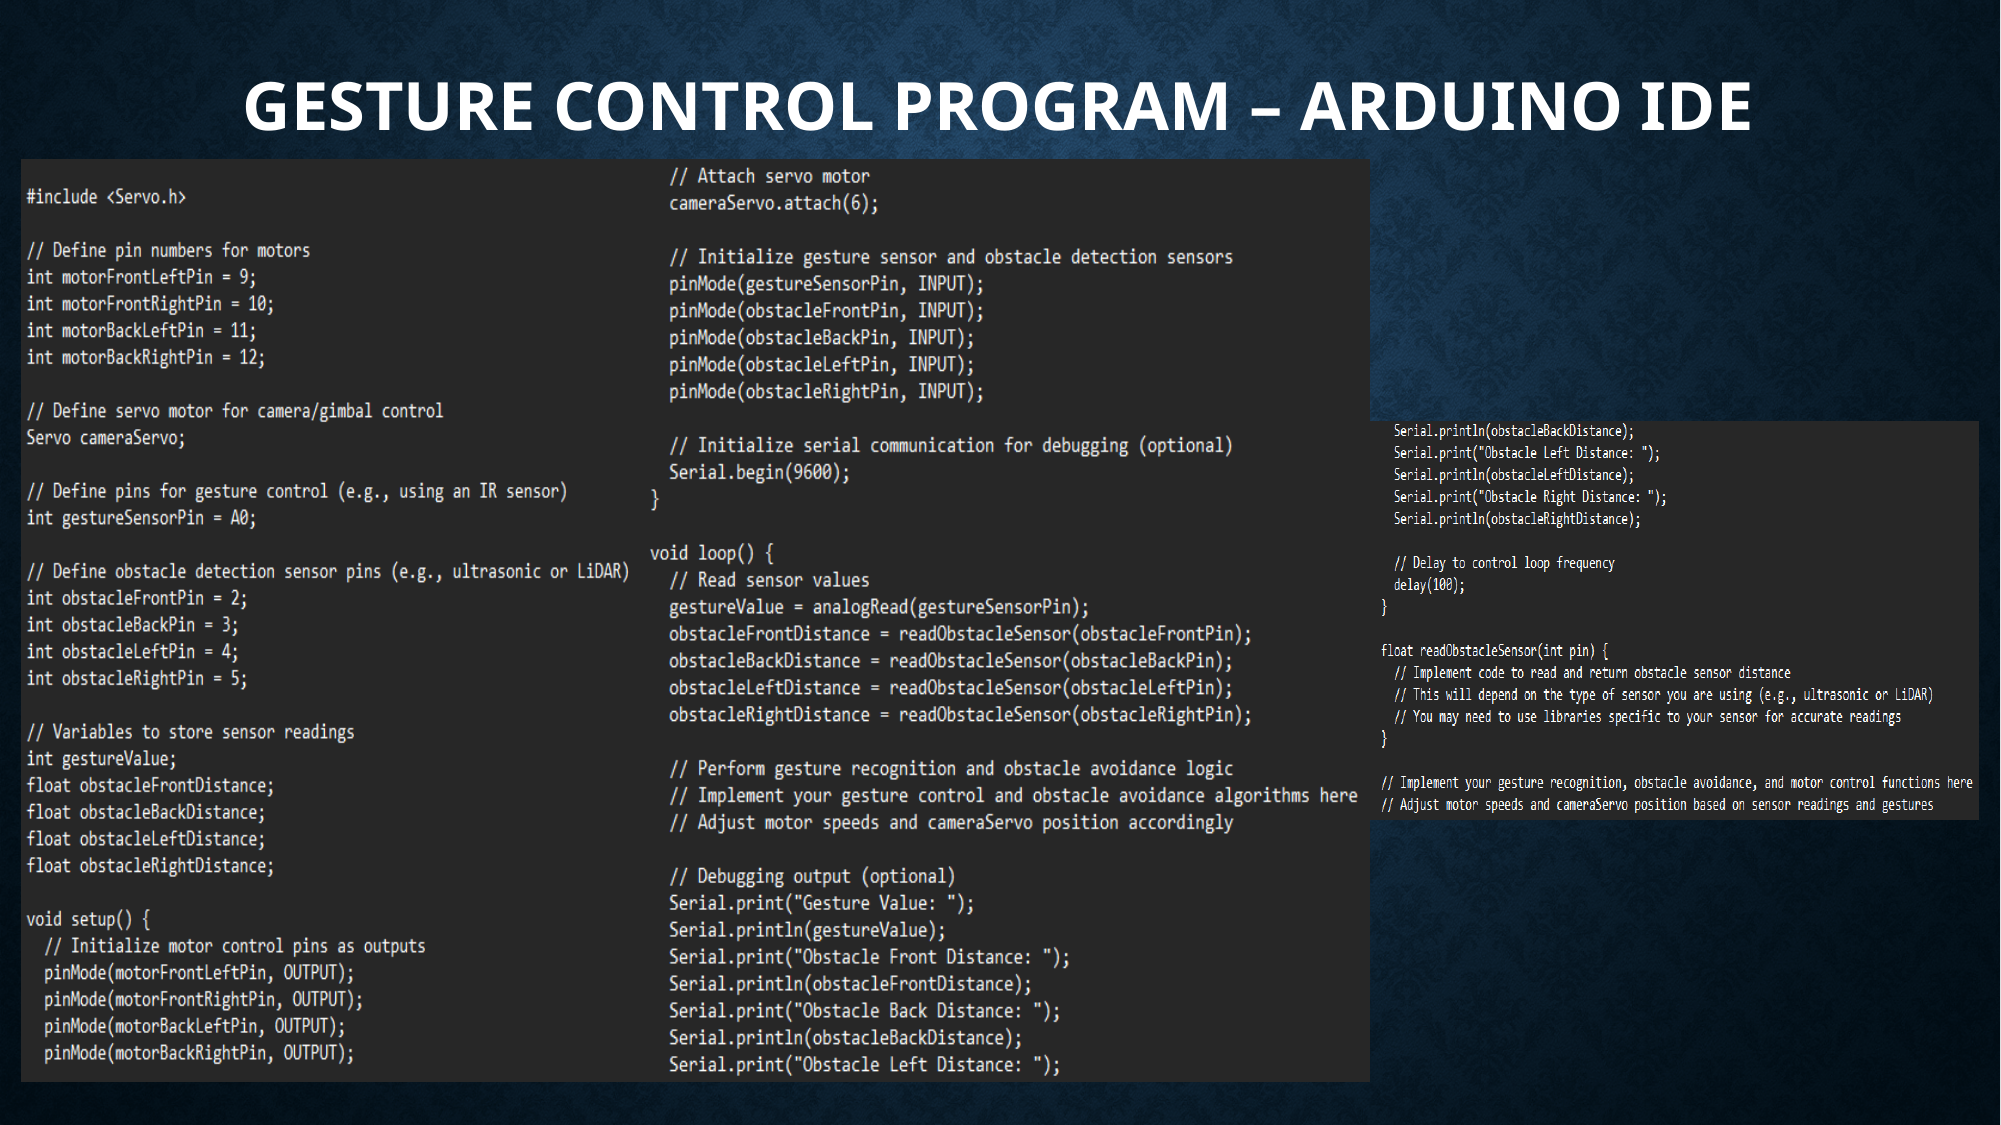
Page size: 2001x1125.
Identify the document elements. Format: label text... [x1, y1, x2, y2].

picture [21, 158, 1979, 1083]
title GESTURE CONTROL PROGRAM – ARDUINO IDE [149, 0, 1849, 218]
